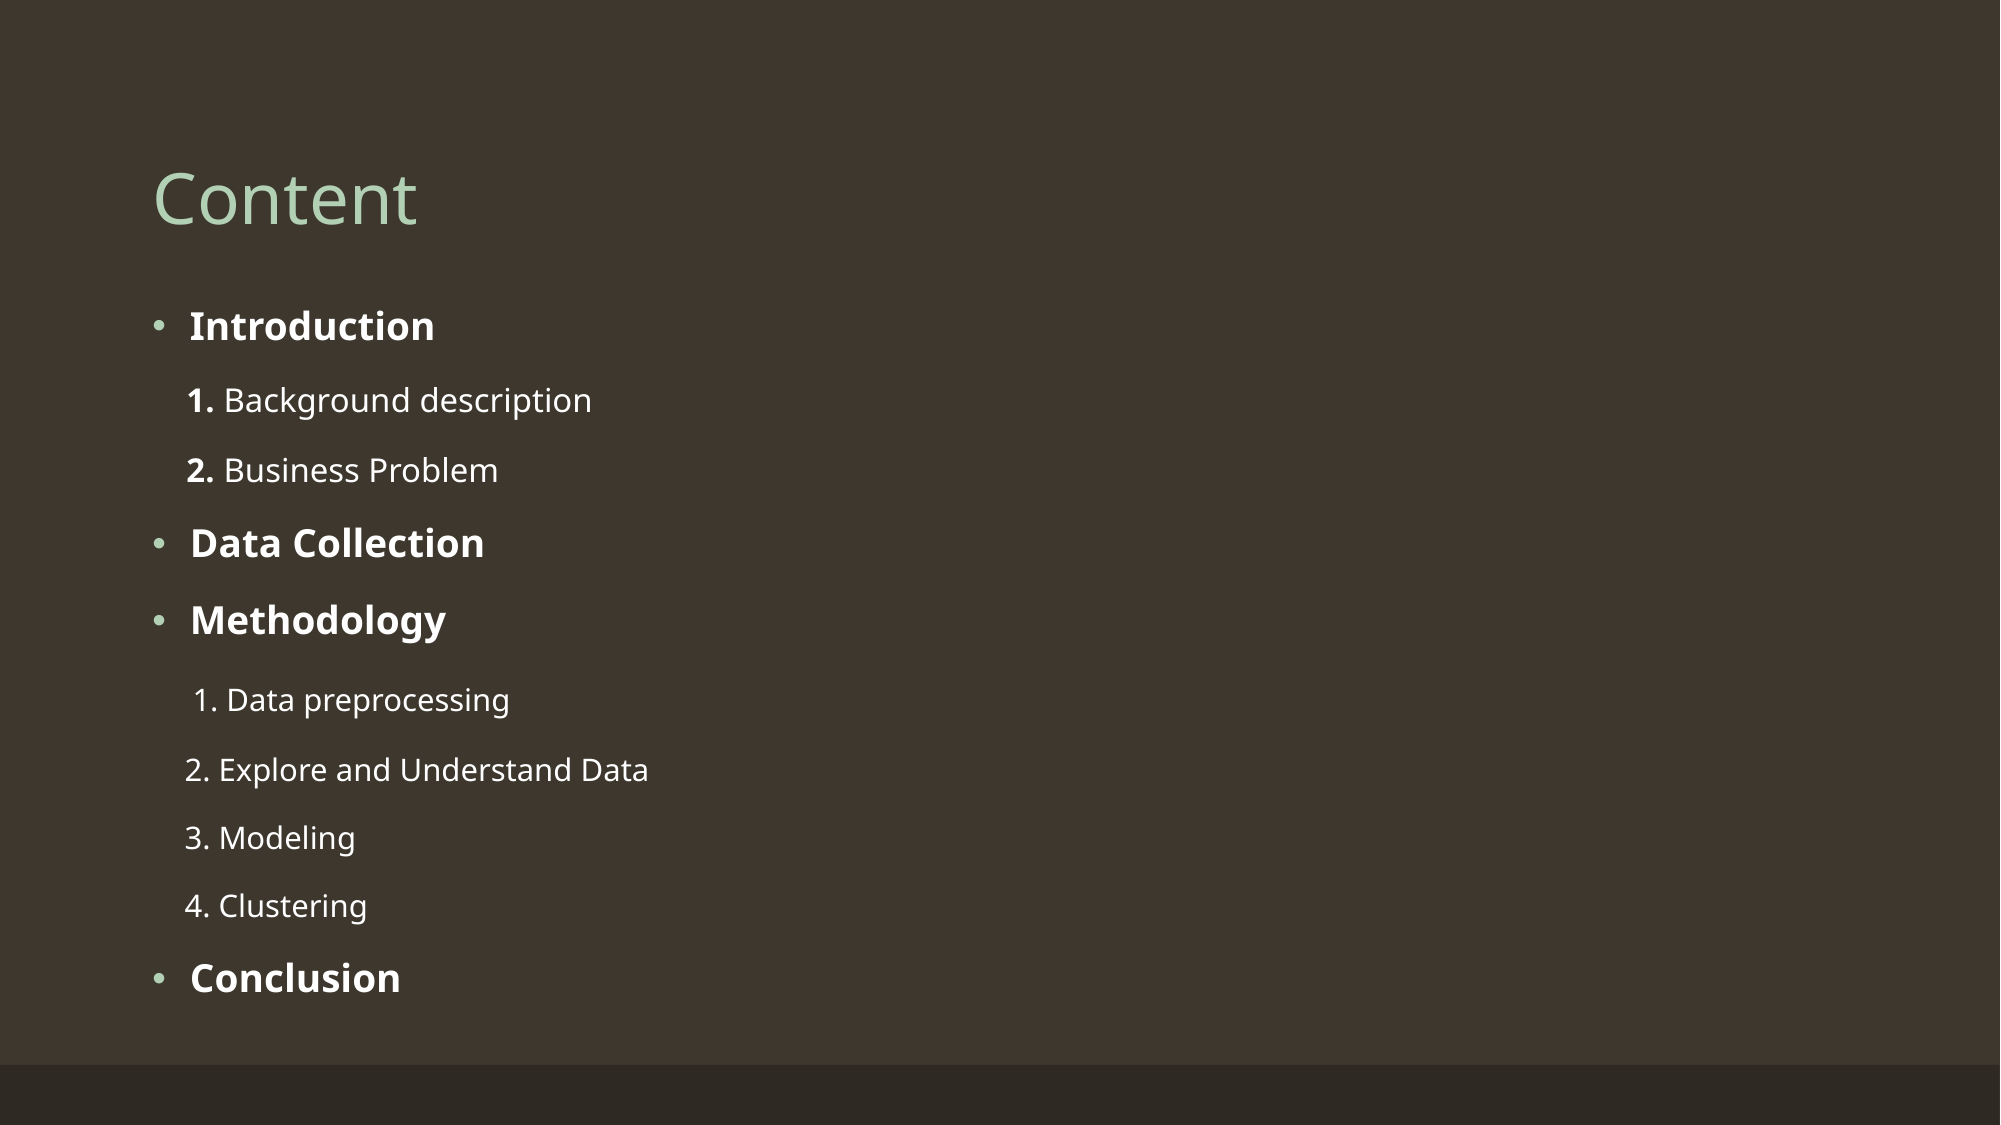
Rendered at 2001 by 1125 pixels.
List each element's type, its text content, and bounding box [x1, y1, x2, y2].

list Introduction 1. Background description 2. Business Problem Data Collection Methodology 1. Data preprocessing 2. Explore and Understand Data 3. Modeling 4. Clustering Conclusion [137, 299, 725, 1014]
title Content [137, 59, 1863, 248]
